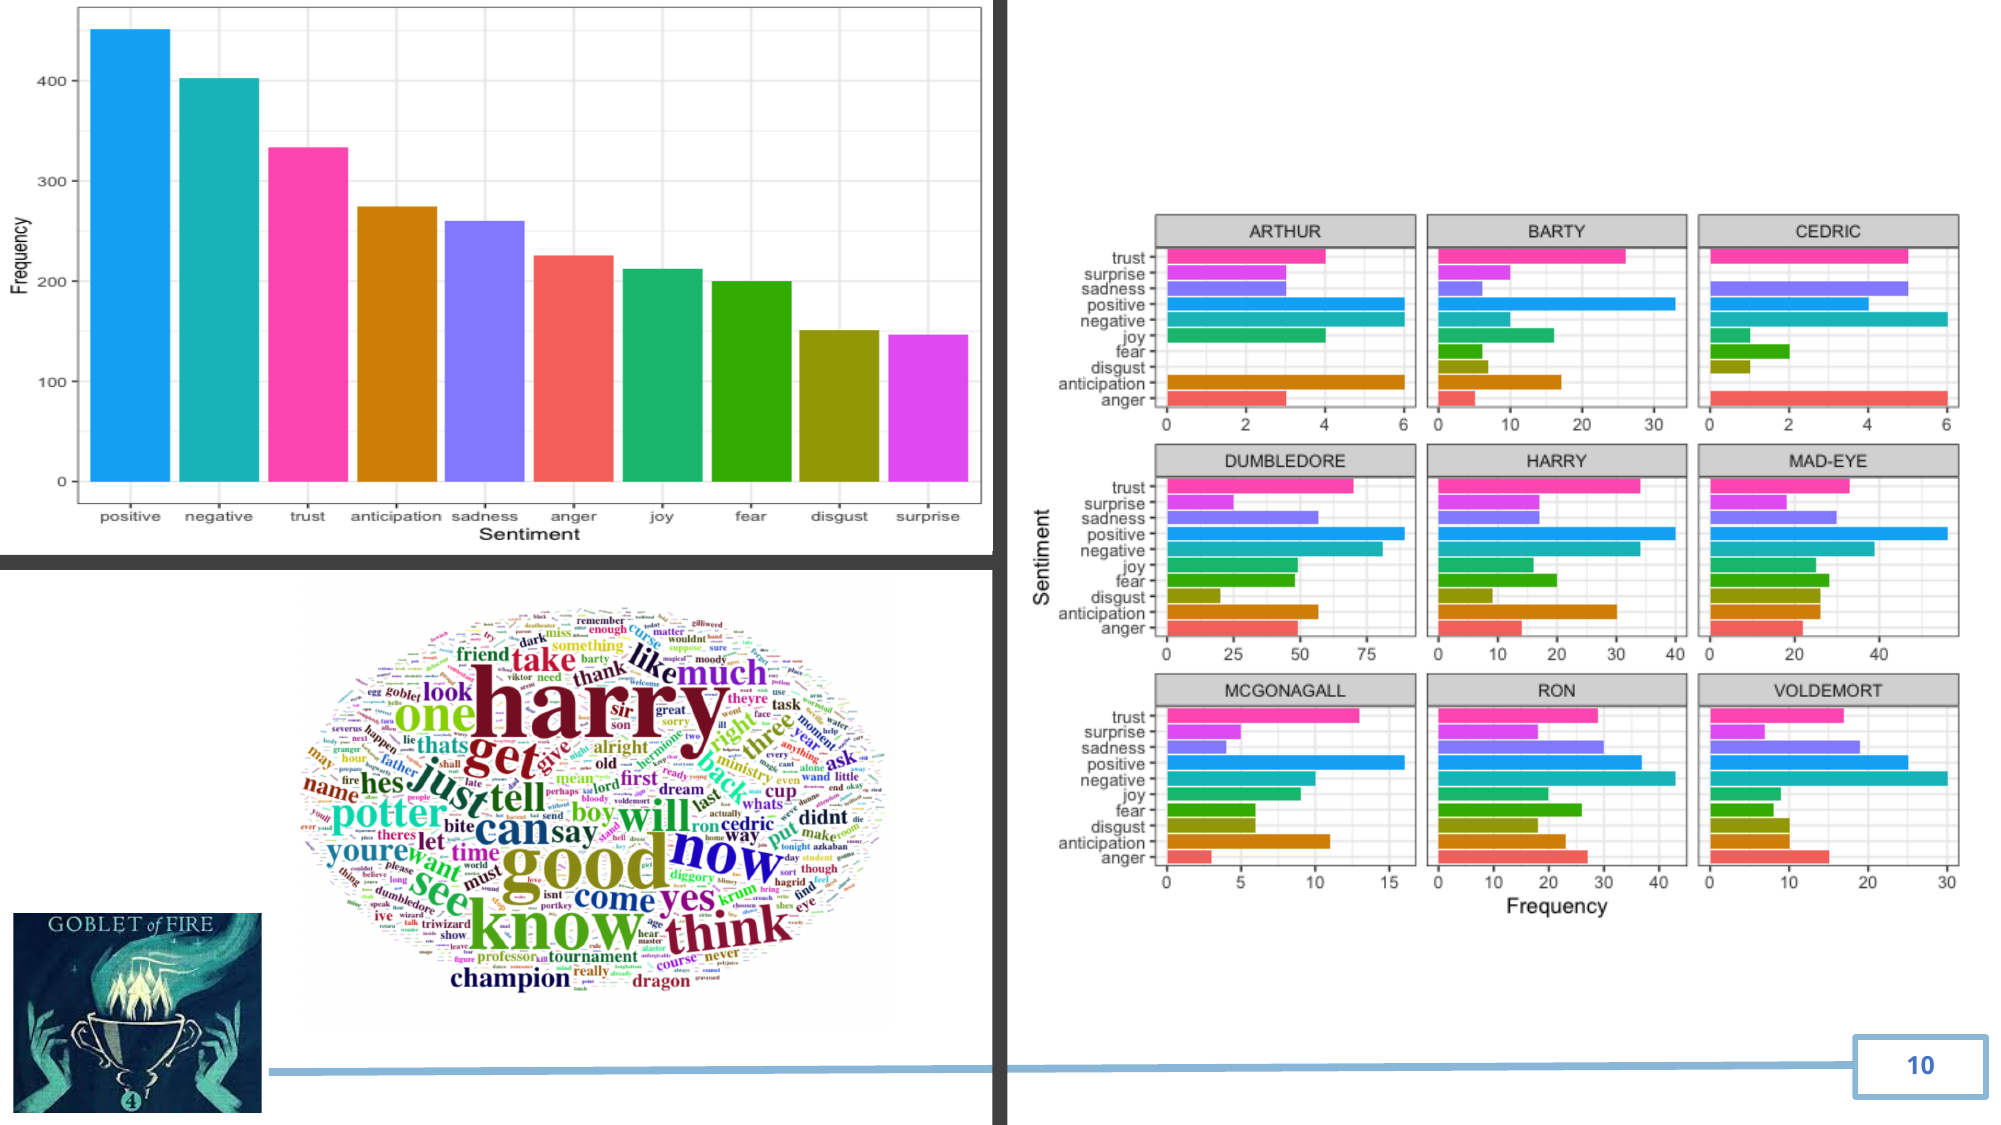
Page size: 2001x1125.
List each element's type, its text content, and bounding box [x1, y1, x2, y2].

slide_number 10 [1852, 1034, 1989, 1100]
text_box [991, 0, 1008, 1125]
picture [0, 0, 993, 551]
text_box [0, 554, 1006, 571]
picture [1023, 204, 1970, 928]
picture [299, 573, 892, 1027]
picture [13, 913, 262, 1113]
